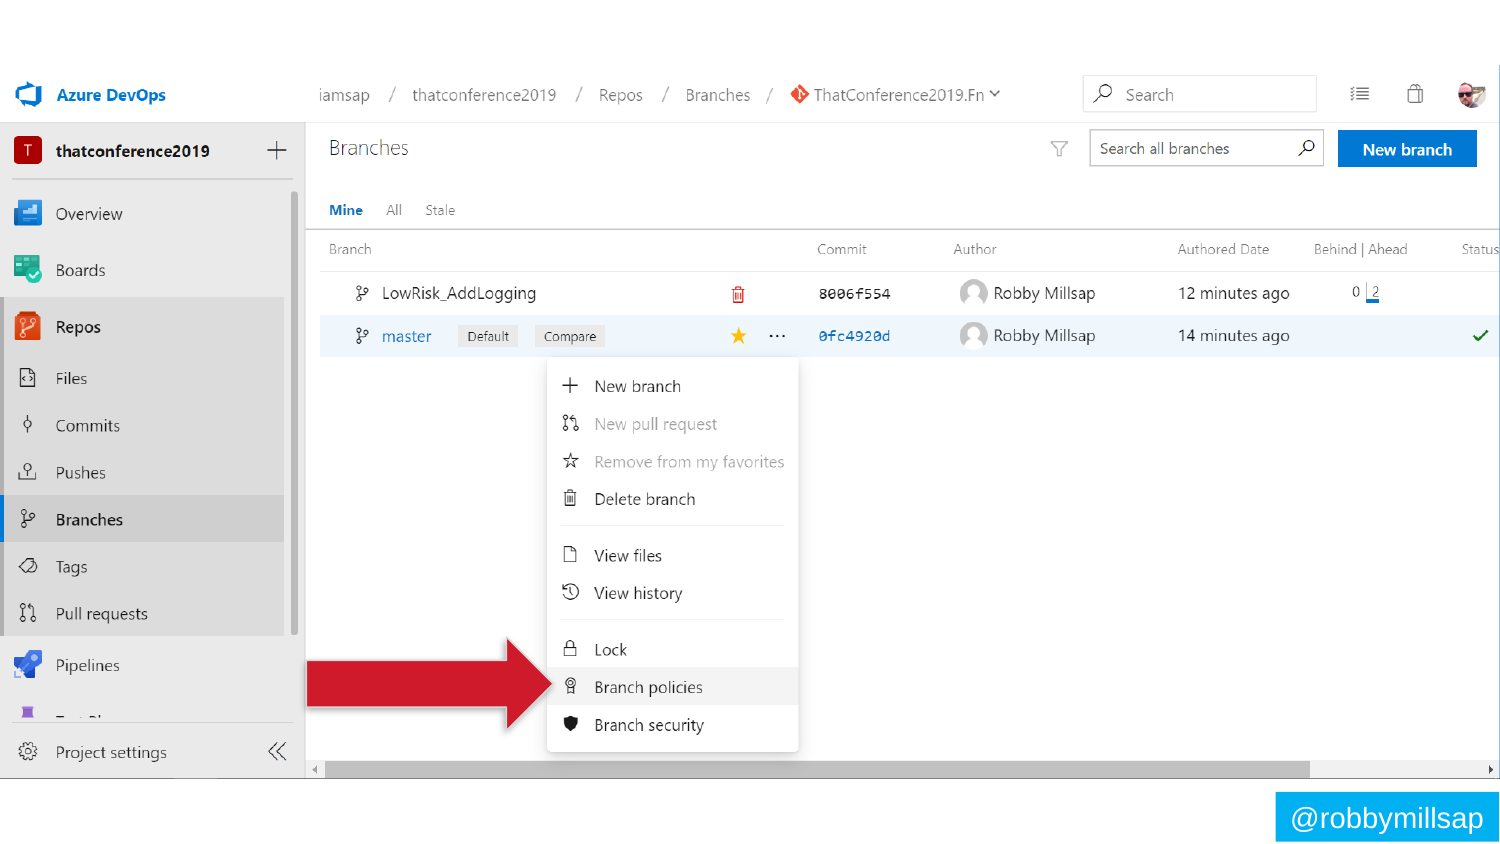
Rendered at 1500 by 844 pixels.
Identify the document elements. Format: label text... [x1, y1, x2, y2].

picture [0, 65, 1500, 779]
text_box @robbymillsap [1275, 791, 1500, 842]
